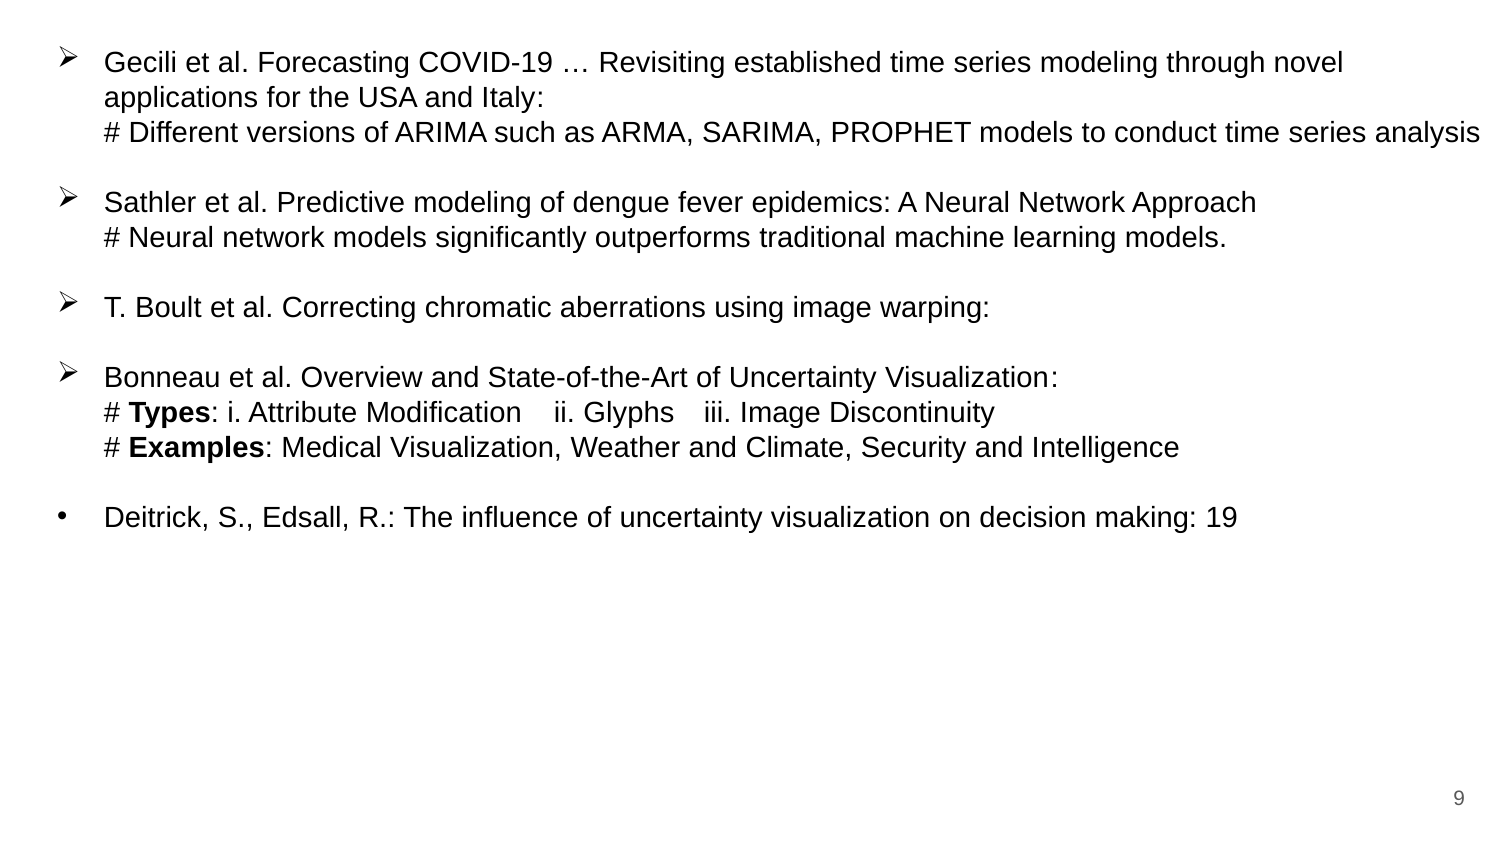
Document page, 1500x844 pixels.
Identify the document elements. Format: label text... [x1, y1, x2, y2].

text_box Gecili et al. Forecasting COVID-19 … Revisiting established time series modeling through novel applications for the USA and Italy: # Different versions of ARIMA such as ARMA, SARIMA, PROPHET models to conduct time series analysis Sathler et al. Predictive modeling of dengue fever epidemics: A Neural Network Approach # Neural network models significantly outperforms traditional machine learning models. T. Boult et al. Correcting chromatic aberrations using image warping: Bonneau et al. Overview and State-of-the-Art of Uncertainty Visualization: # Types: i. Attribute Modification ii. Glyphs iii. Image Discontinuity # Examples: Medical Visualization, Weather and Climate, Security and Intelligence Deitrick, S., Edsall, R.: The influence of uncertainty visualization on decision making: 19 [42, 36, 1498, 541]
slide_number 9 [1389, 764, 1480, 830]
